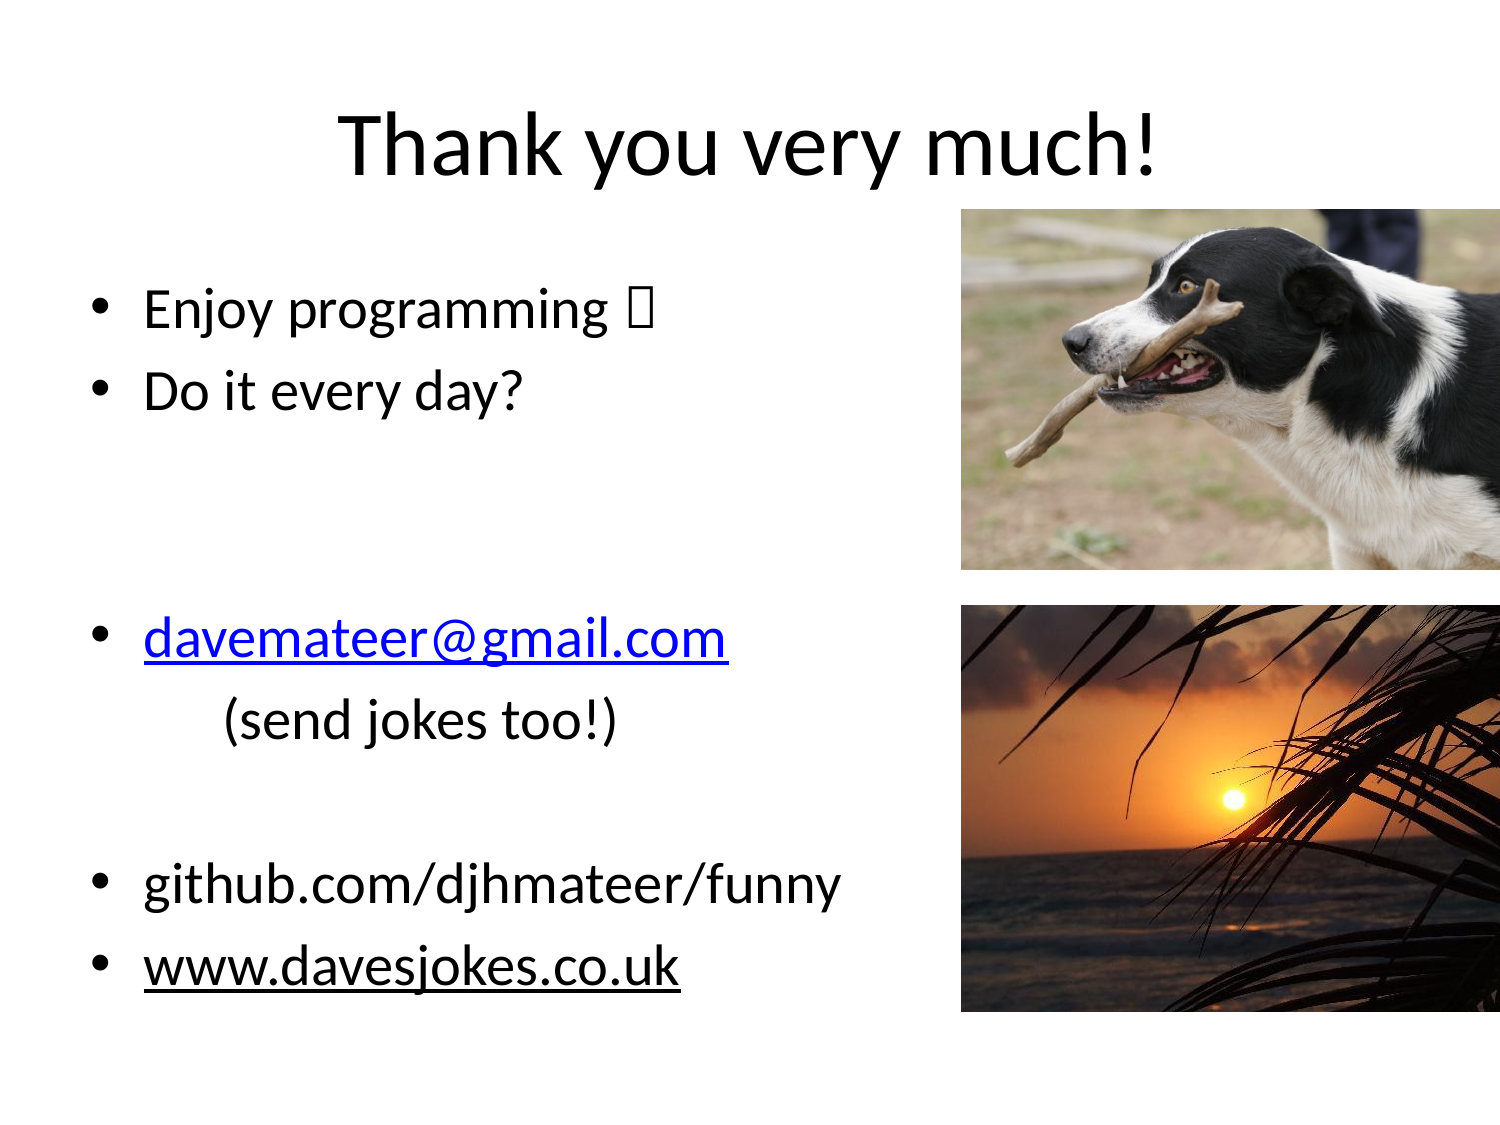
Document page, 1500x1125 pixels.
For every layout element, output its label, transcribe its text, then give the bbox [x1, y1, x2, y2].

picture [961, 605, 1500, 1012]
list Enjoy programming  Do it every day? davemateer@gmail.com (send jokes too!) github.com/djhmateer/funny www.davesjokes.co.uk [75, 262, 1425, 1005]
picture [961, 209, 1500, 570]
title Thank you very much! [75, 45, 1425, 233]
